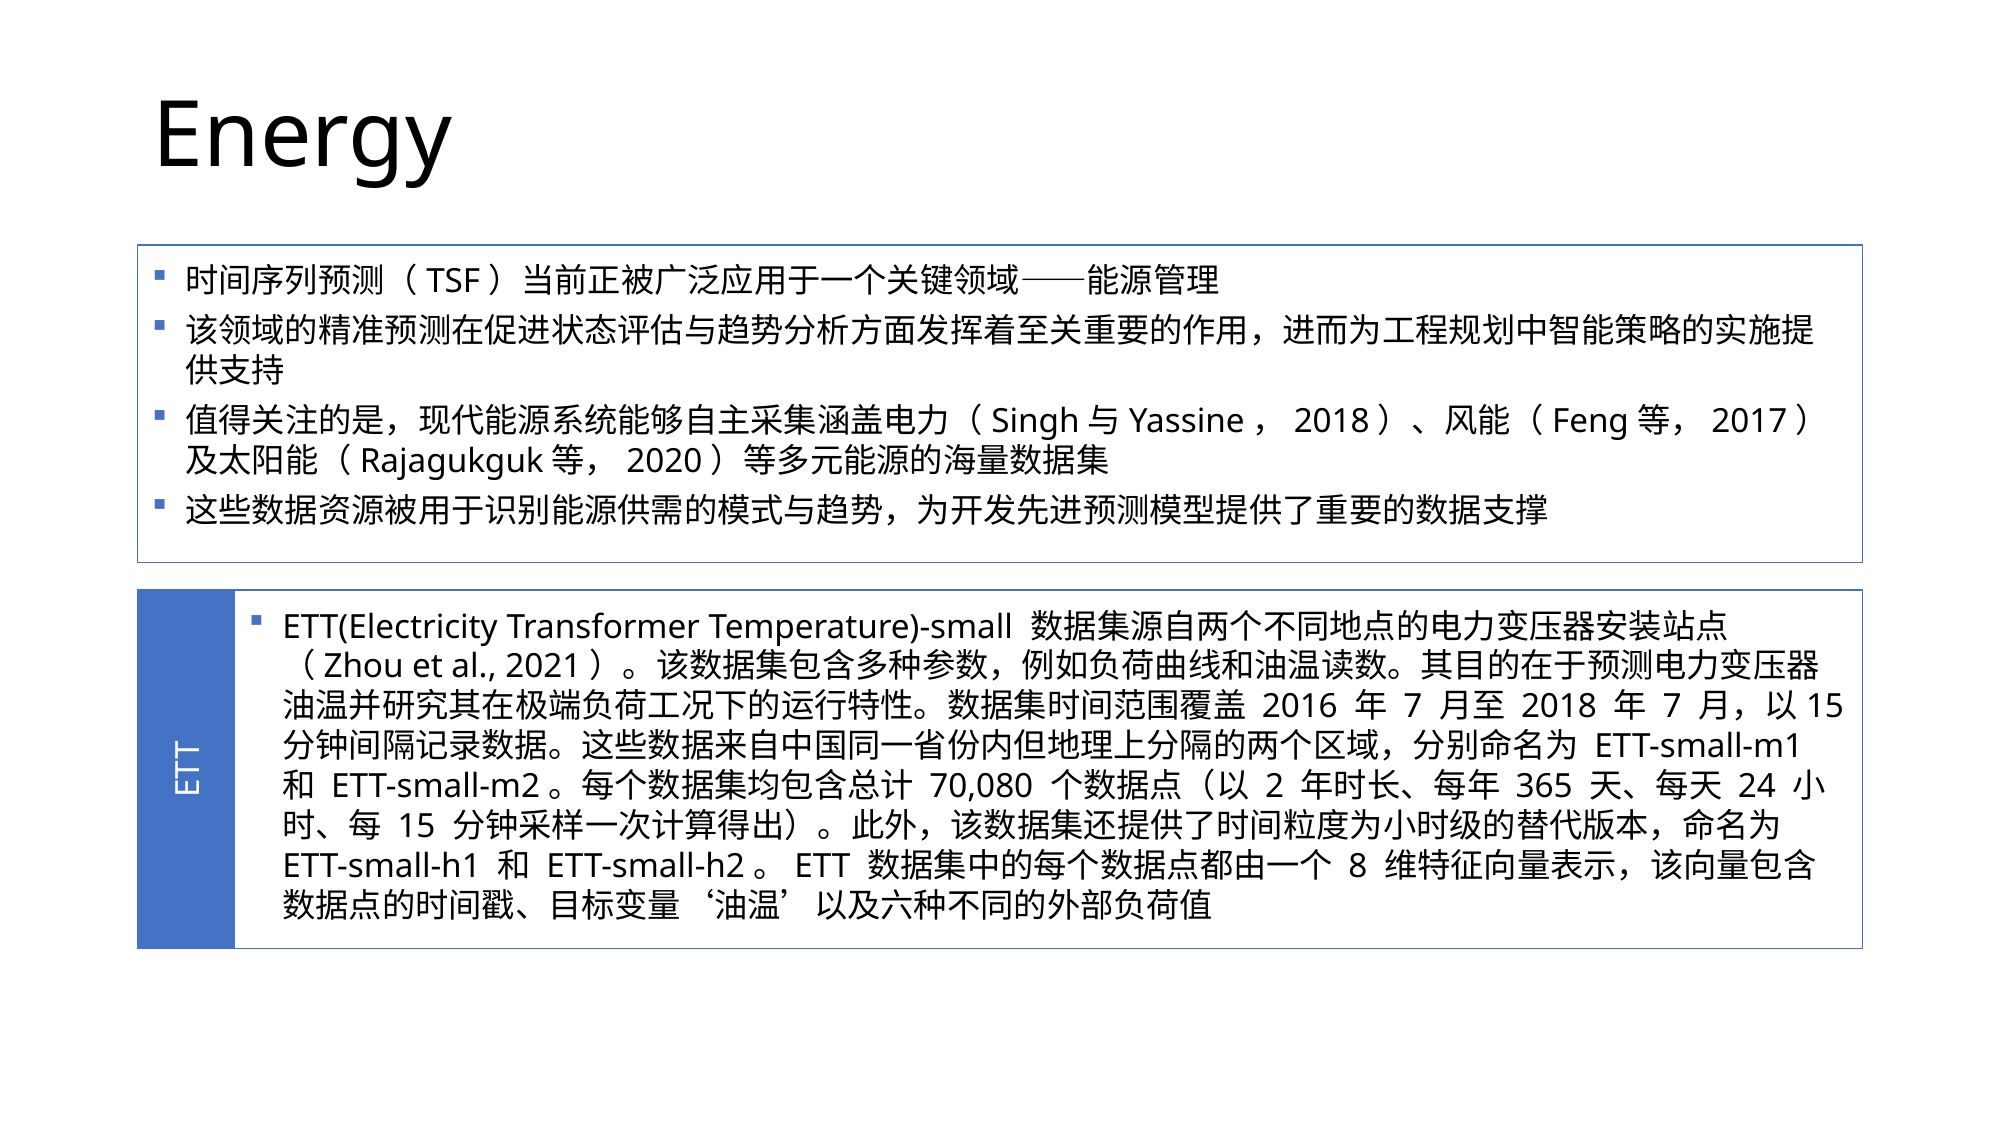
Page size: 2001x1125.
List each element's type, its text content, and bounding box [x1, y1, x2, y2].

title Energy [137, 28, 1863, 244]
text_box ETT(Electricity Transformer Temperature)-small 数据集​​源自两个不同地点的​​电力变压器安装站点​​（Zhou et al., 2021）。该数据集包含多种参数，例如​​负荷曲线和​​油温读数​​。其目的在于​​预测电力变压器油温​​并​​研究其在极端负荷工况下的运行特性​。数据集时间范围​​覆盖 2016 年 7 月至 2018 年 7 月​​，以​​15 分钟间隔记录数据​​。这些数据来自中国​​同一省份内​​但​​地理上分隔​​的两个区域，​​分别命名为 ETT-small-m1 和 ETT-small-m2​​。​​每个数据集均包含总计 70,080 个数据点​​（以 2 年时长、每年 365 天、每天 24 小时、每 15 分钟采样一次计算得出）。此外，该数据集还提供了时间粒度为小时级的替代版本，​​命名为 ETT-small-h1 和 ETT-small-h2​​。​​ETT 数据集中的每个数据点都由一个 8 维特征向量表示​​，该向量包含​​数据点的时间戳​​、​​目标变量‘油温’​​以及​​六种不同的外部负荷值 [234, 589, 1863, 949]
text_box ETT [137, 590, 235, 949]
text_box 时间序列预测（TSF）当前正被广泛应用于一个关键领域——能源管理 该领域的精准预测在促进状态评估与趋势分析方面发挥着至关重要的作用，进而为工程规划中智能策略的实施提供支持 值得关注的是，现代能源系统能够自主采集涵盖电力（Singh与Yassine，2018）、风能（Feng等，2017）及太阳能（Rajagukguk等，2020）等多元能源的海量数据集 这些数据资源被用于识别能源供需的模式与趋势，为开发先进预测模型提供了重要的数据支撑 [137, 244, 1863, 563]
